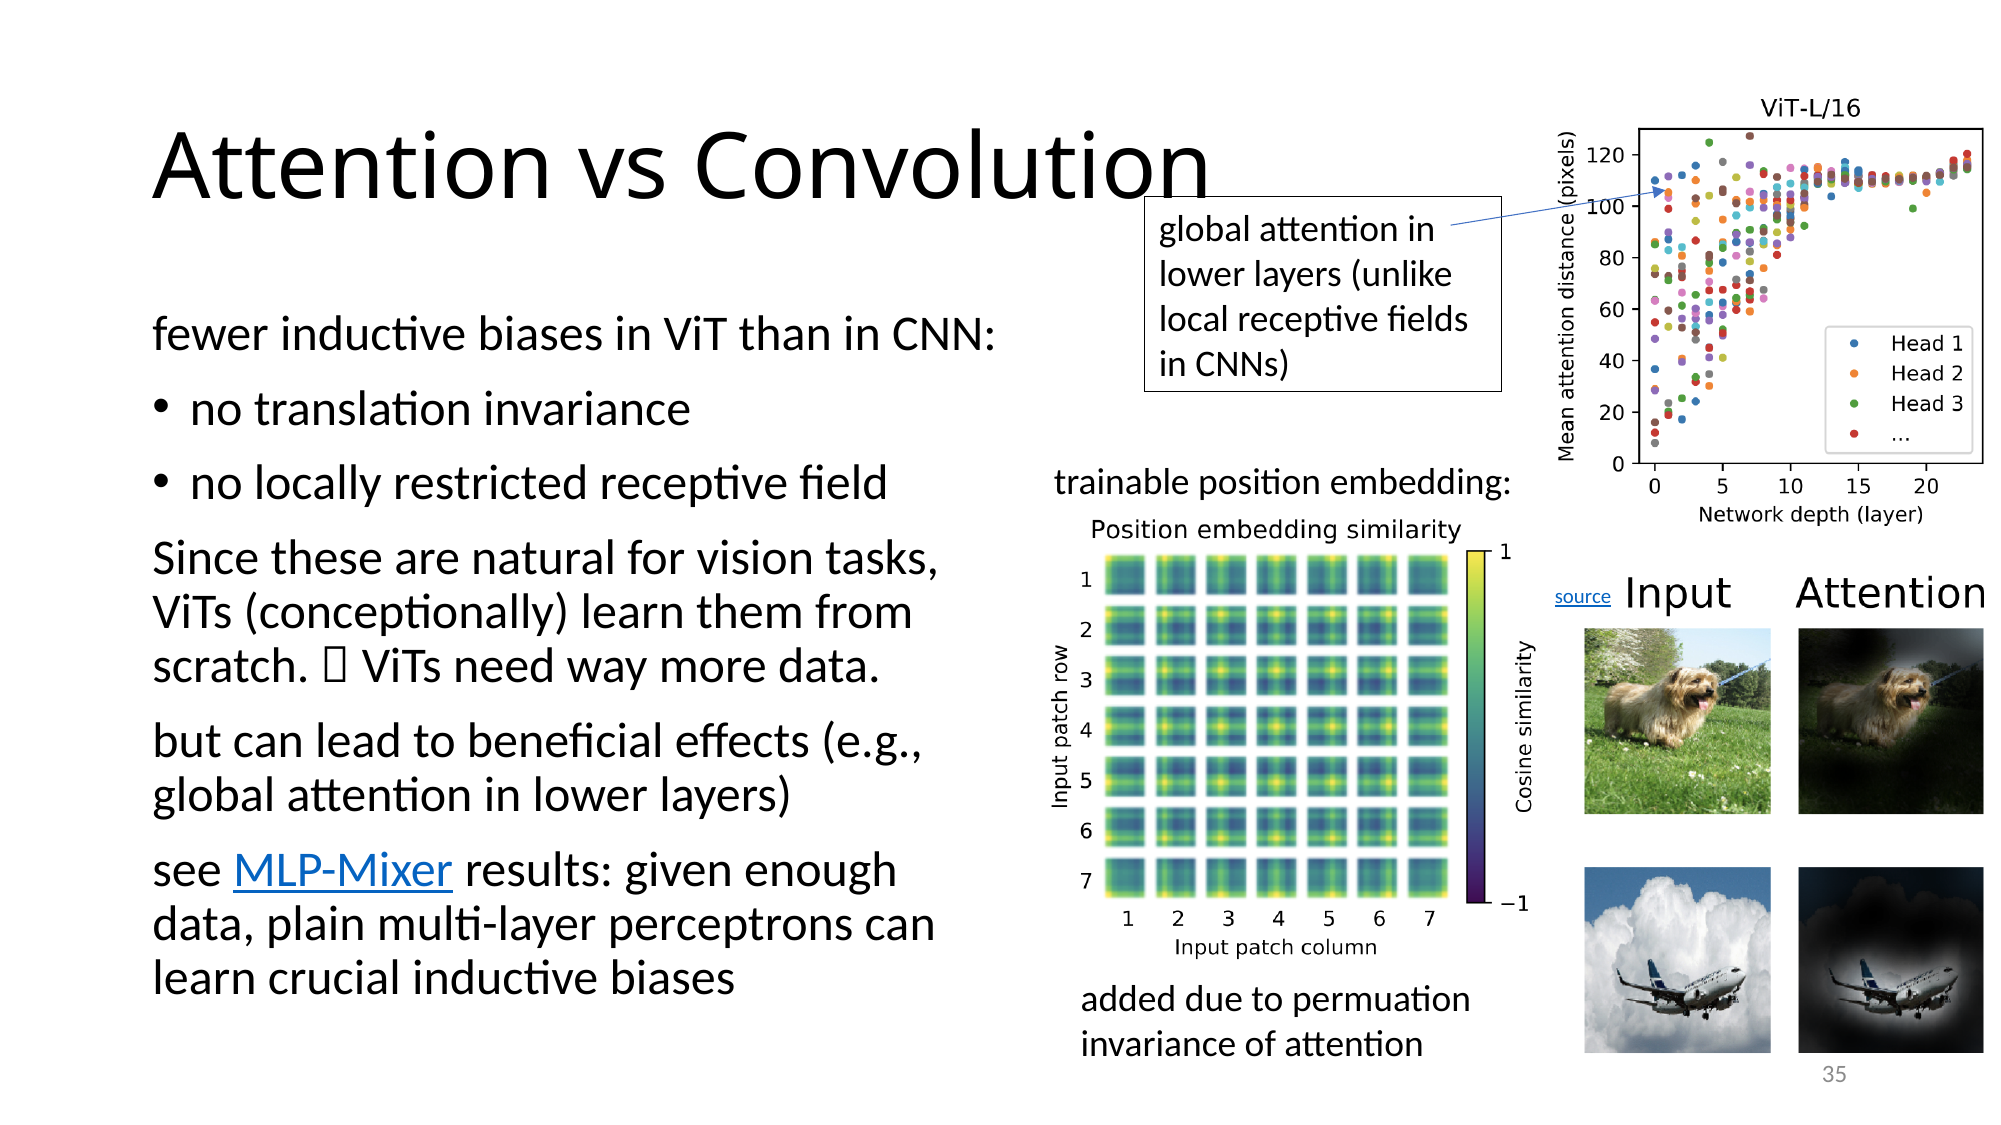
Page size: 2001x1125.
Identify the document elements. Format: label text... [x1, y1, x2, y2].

title Attention vs Convolution [137, 59, 1863, 278]
text_box trainable position embedding: [1039, 449, 1528, 509]
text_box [1450, 190, 1666, 226]
text_box added due to permuation invariance of attention [1065, 967, 1502, 1072]
slide_number 35 [1412, 1042, 1863, 1103]
list fewer inductive biases in ViT than in CNN: no translation invariance no locally restricted receptive field Since these are natural for vision tasks, ViTs (conceptionally) learn them from scratch.  ViTs need way more data. but can lead to beneficial effects (e.g., global attention in lower layers) see MLP-Mixer results: given enough data, plain multi-layer perceptrons can learn crucial inductive biases [137, 299, 1013, 1014]
text_box global attention in lower layers (unlike local receptive fields in CNNs) [1144, 196, 1502, 392]
picture [1571, 562, 1994, 1065]
picture [1044, 509, 1541, 967]
picture [1554, 92, 1993, 531]
text_box source [1541, 575, 1571, 616]
